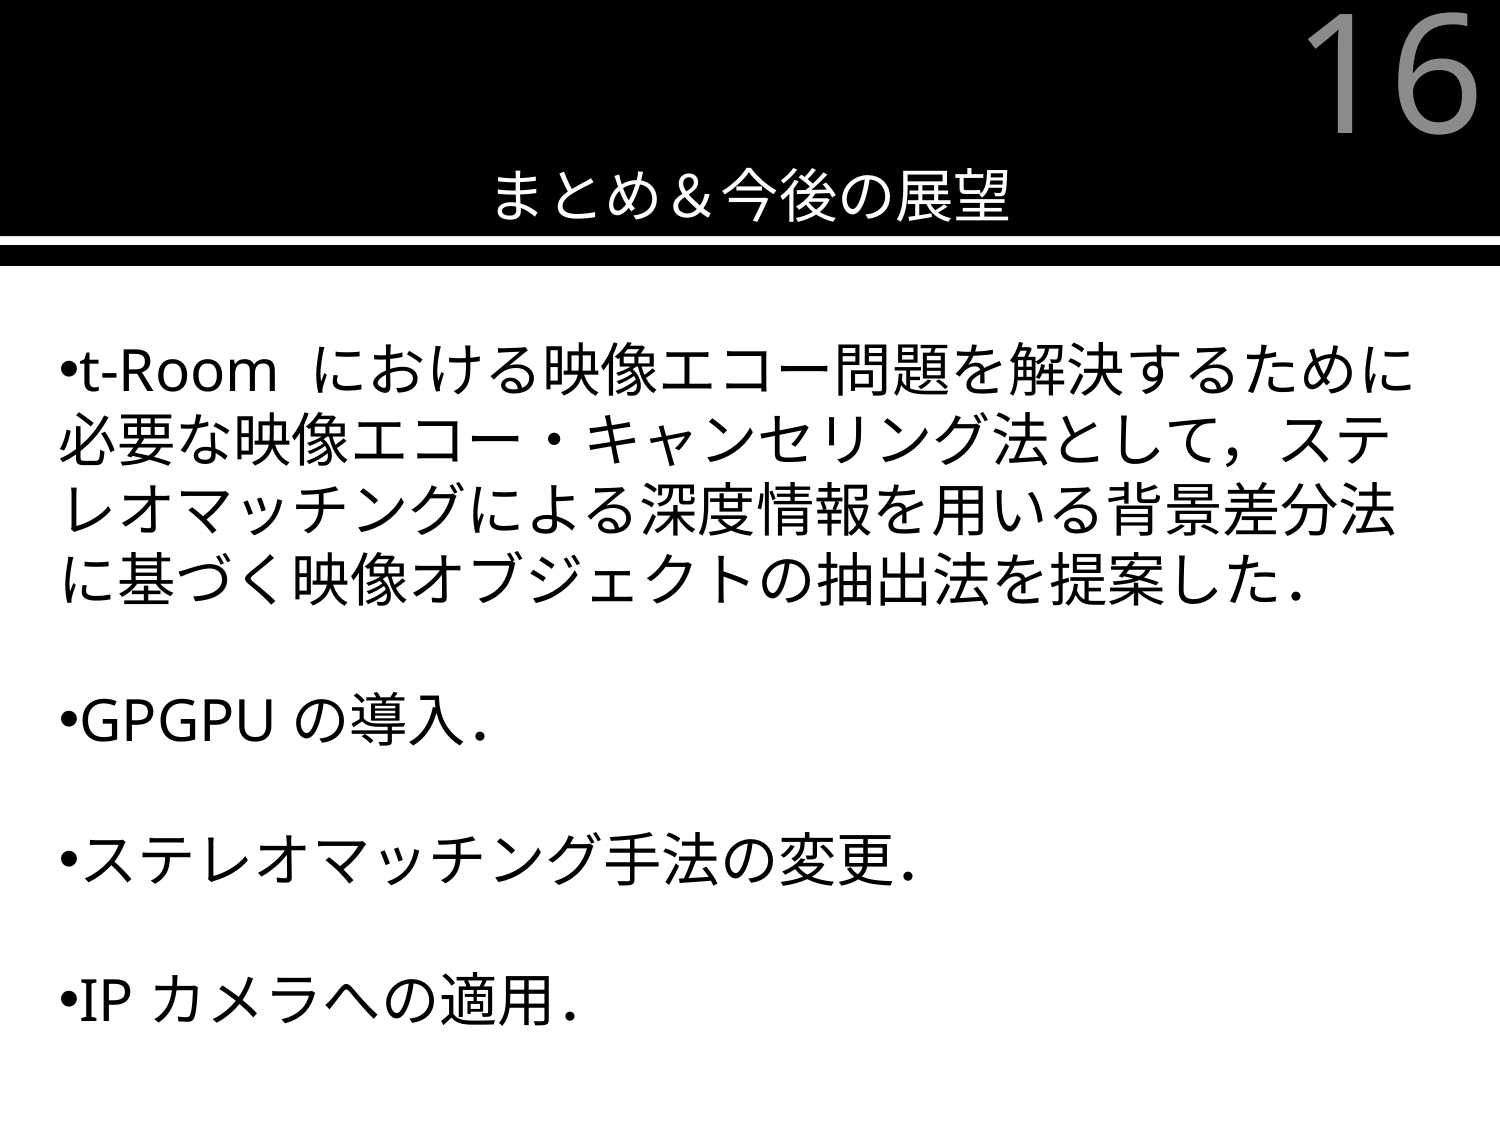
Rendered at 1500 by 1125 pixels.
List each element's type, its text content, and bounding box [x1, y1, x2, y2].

text_box t-Room における映像エコー問題を解決するために必要な映像エコー・キャンセリング法として，ステレオマッチングによる深度情報を用いる背景差分法に基づく映像オブジェクトの抽出法を提案した． GPGPUの導入． ステレオマッチング手法の変更． IPカメラへの適用． [0, 272, 1500, 1125]
slide_number 16 [1128, 0, 1500, 161]
text_box まとめ＆今後の展望 [0, 0, 1500, 238]
